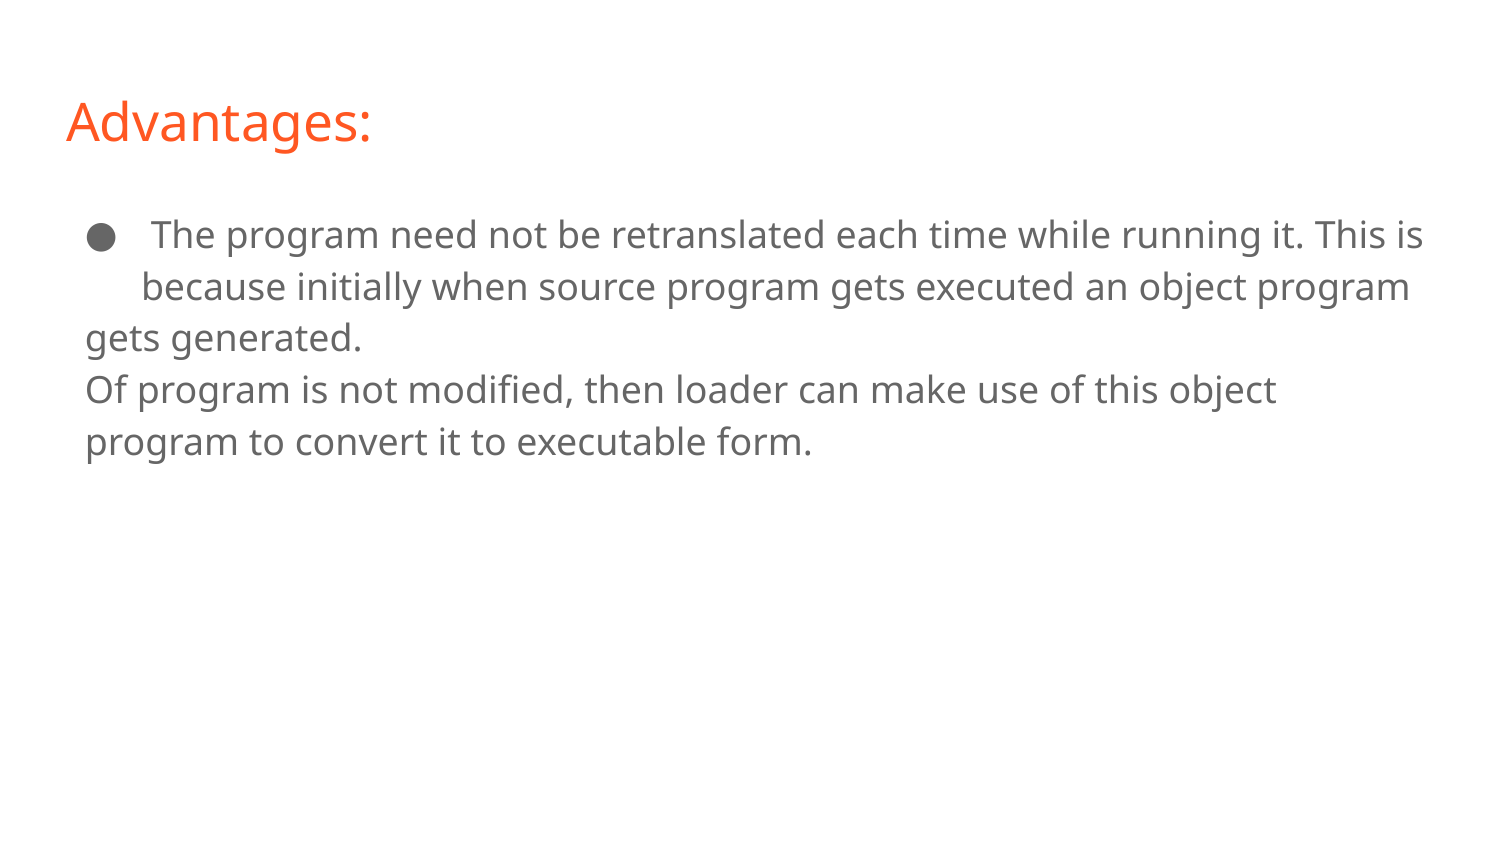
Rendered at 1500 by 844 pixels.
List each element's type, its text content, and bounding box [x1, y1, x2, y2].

title Advantages: [51, 72, 1449, 167]
list The program need not be retranslated each time while running it. This is because initially when source program gets executed an object program gets generated. Of program is not modified, then loader can make use of this object program to convert it to executable form. [51, 189, 1449, 750]
